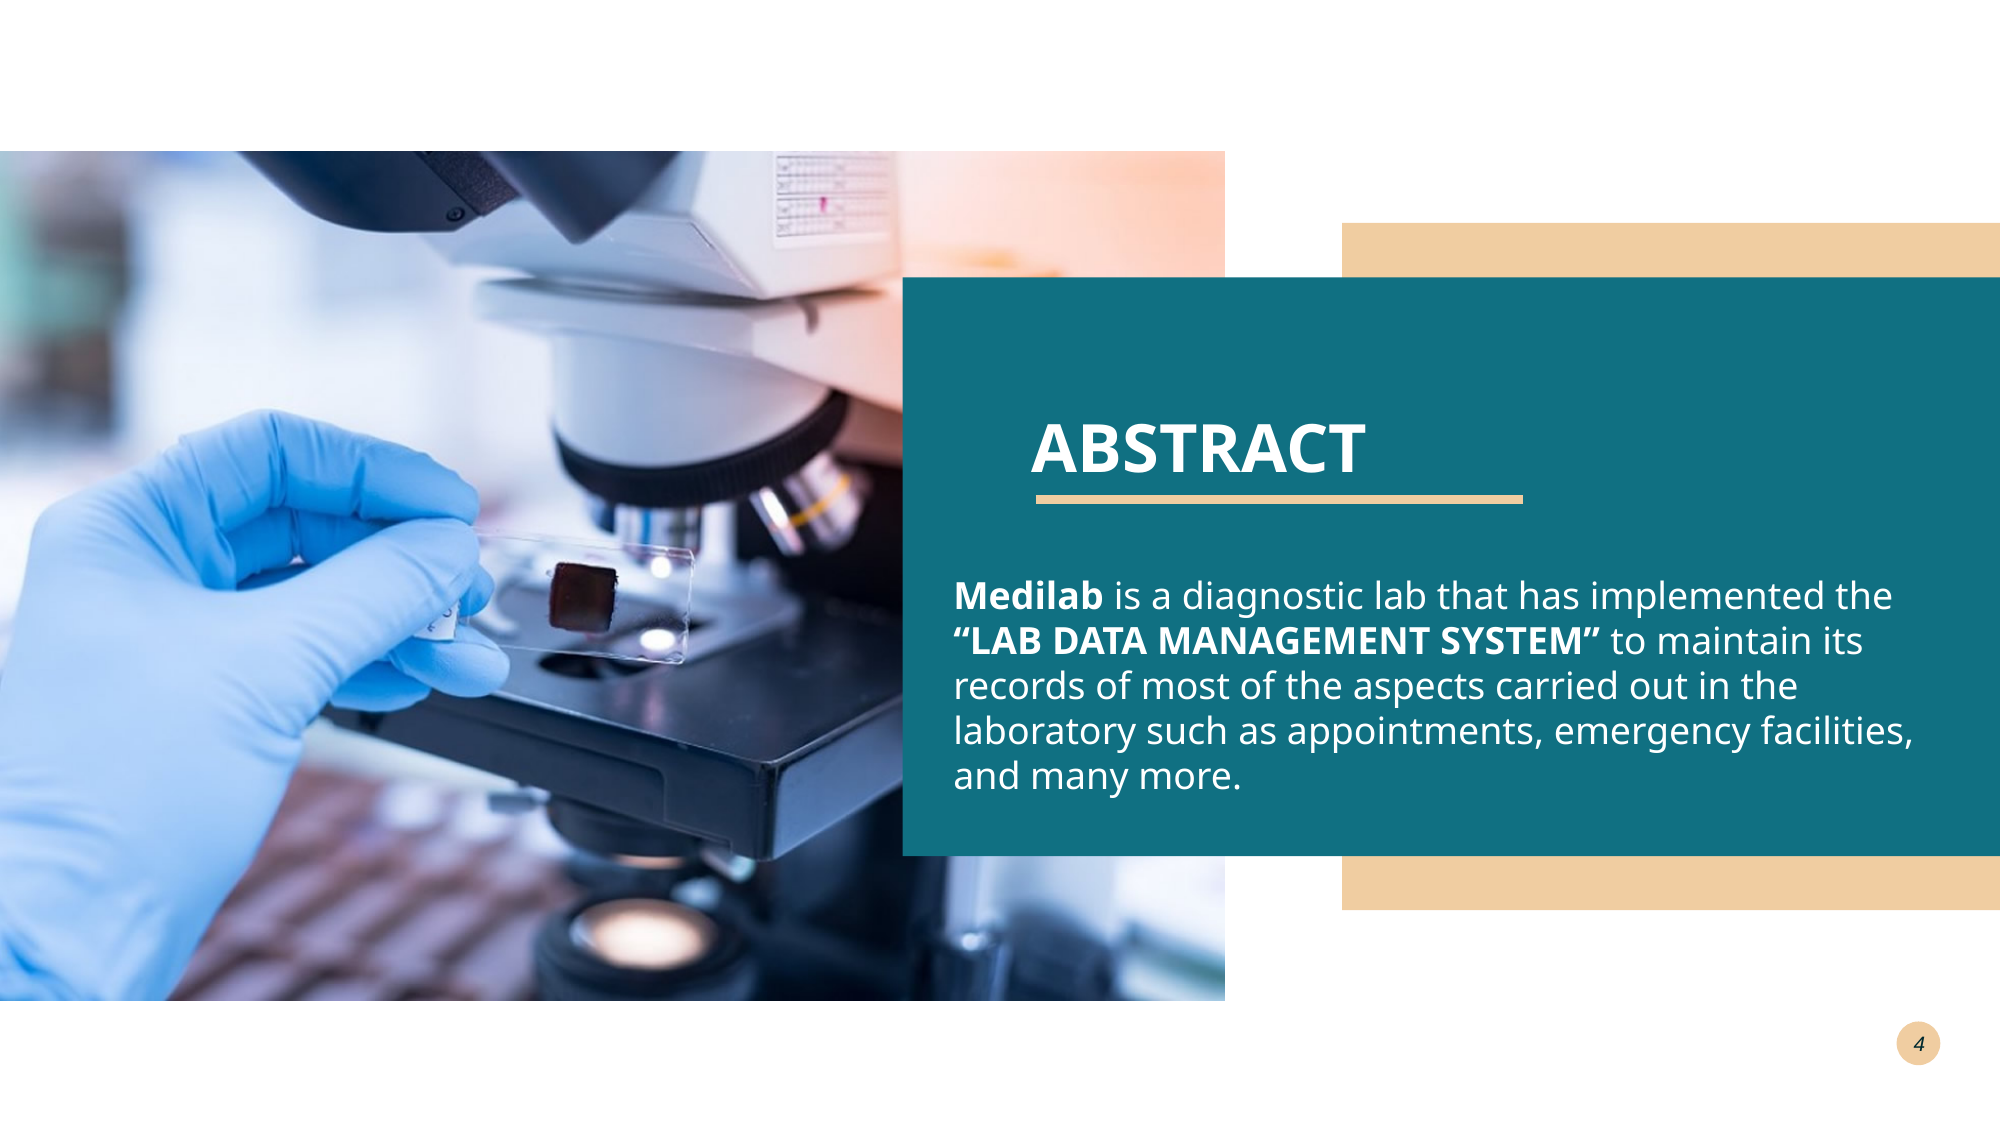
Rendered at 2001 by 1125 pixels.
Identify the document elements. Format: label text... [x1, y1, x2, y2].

title ABSTRACT [1229, 382, 1865, 499]
text_box Medilab is a diagnostic lab that has implemented the “LAB DATA MANAGEMENT SYSTEM” to maintain its records of most of the aspects carried out in the laboratory such as appointments, emergency facilities, and many more. [1229, 499, 1940, 833]
text_box [1229, 277, 2000, 857]
picture [0, 151, 1225, 1001]
text_box [1342, 857, 2000, 911]
slide_number 4 [1881, 1012, 1940, 1073]
text_box [1342, 222, 2000, 277]
